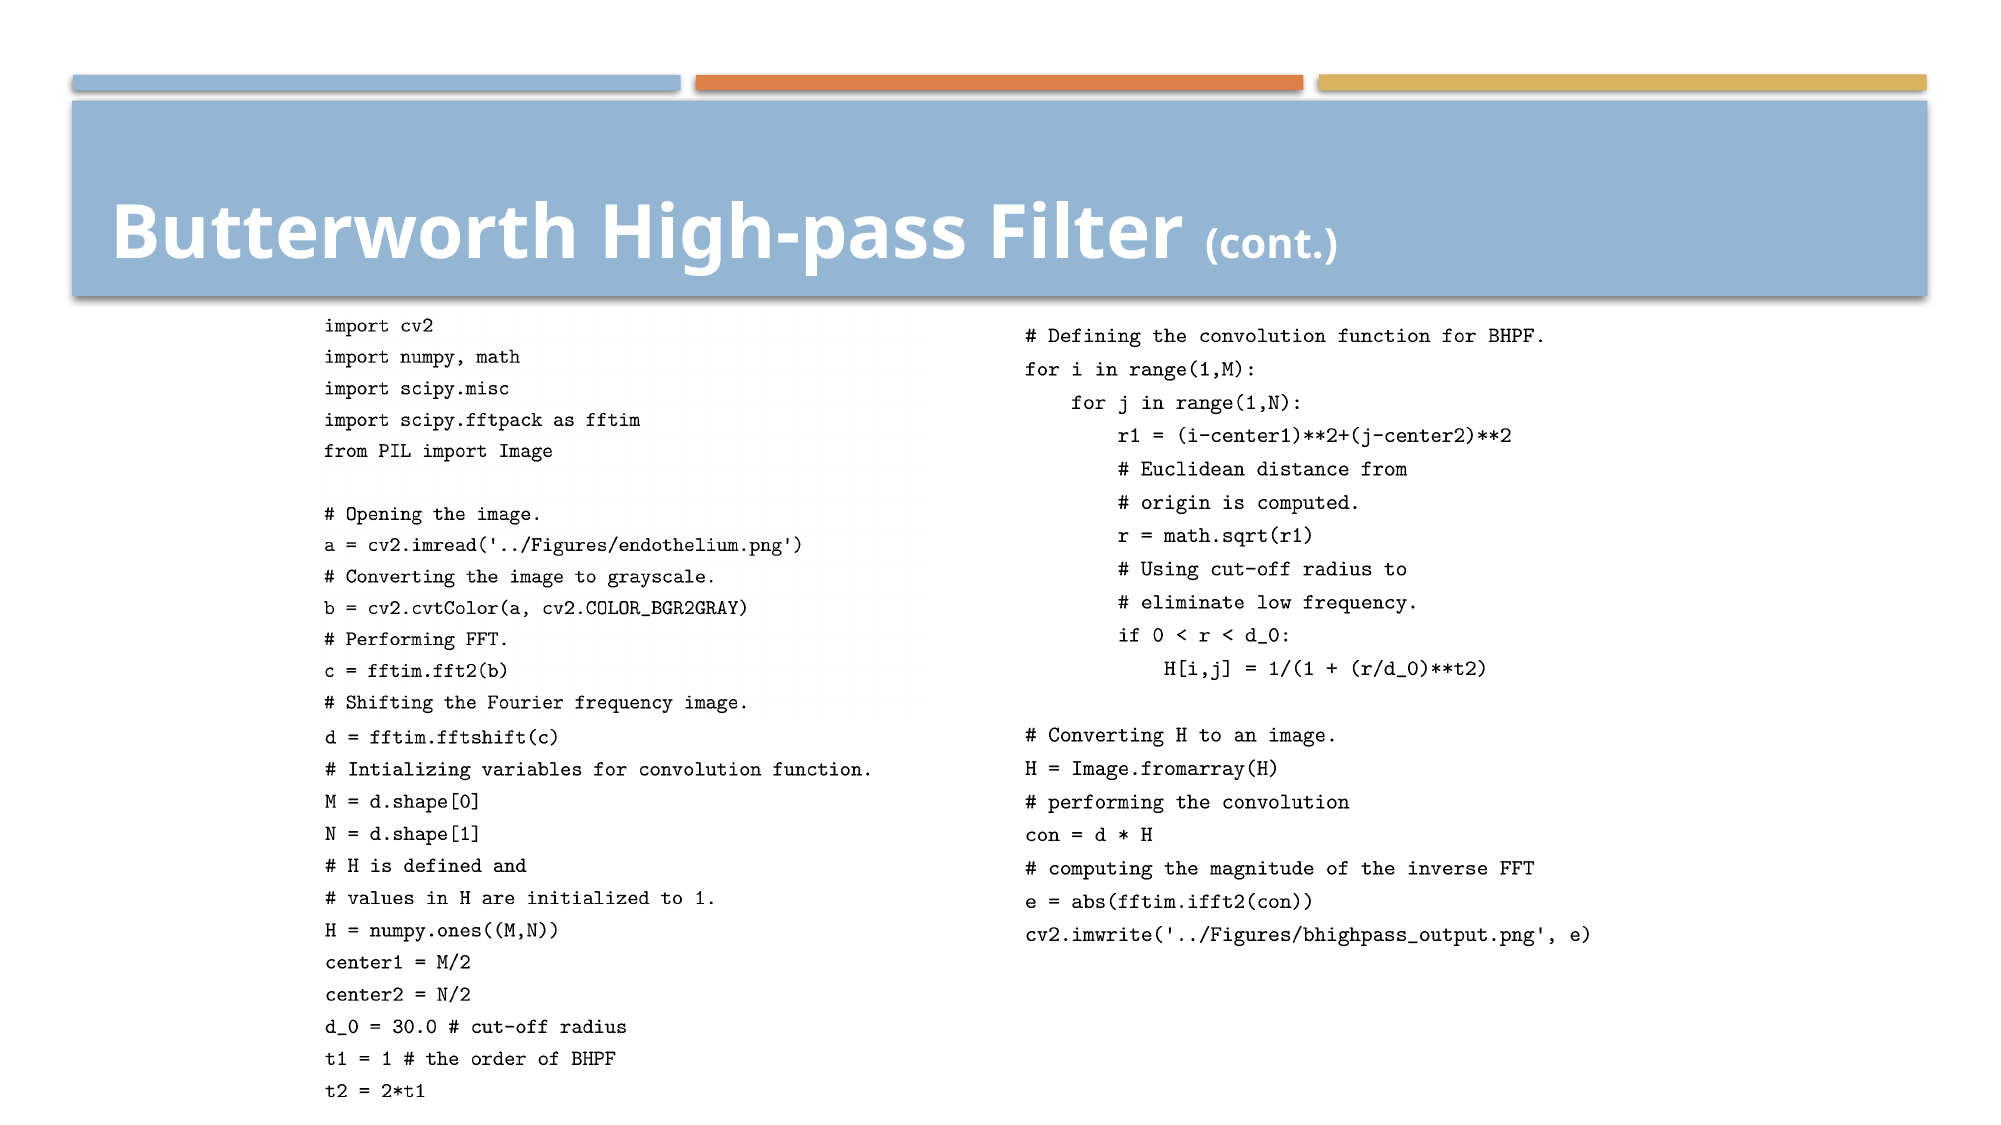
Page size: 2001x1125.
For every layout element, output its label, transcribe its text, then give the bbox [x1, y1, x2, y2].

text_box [313, 311, 1687, 1106]
title Butterworth High-pass Filter (cont.) [95, 115, 1905, 282]
